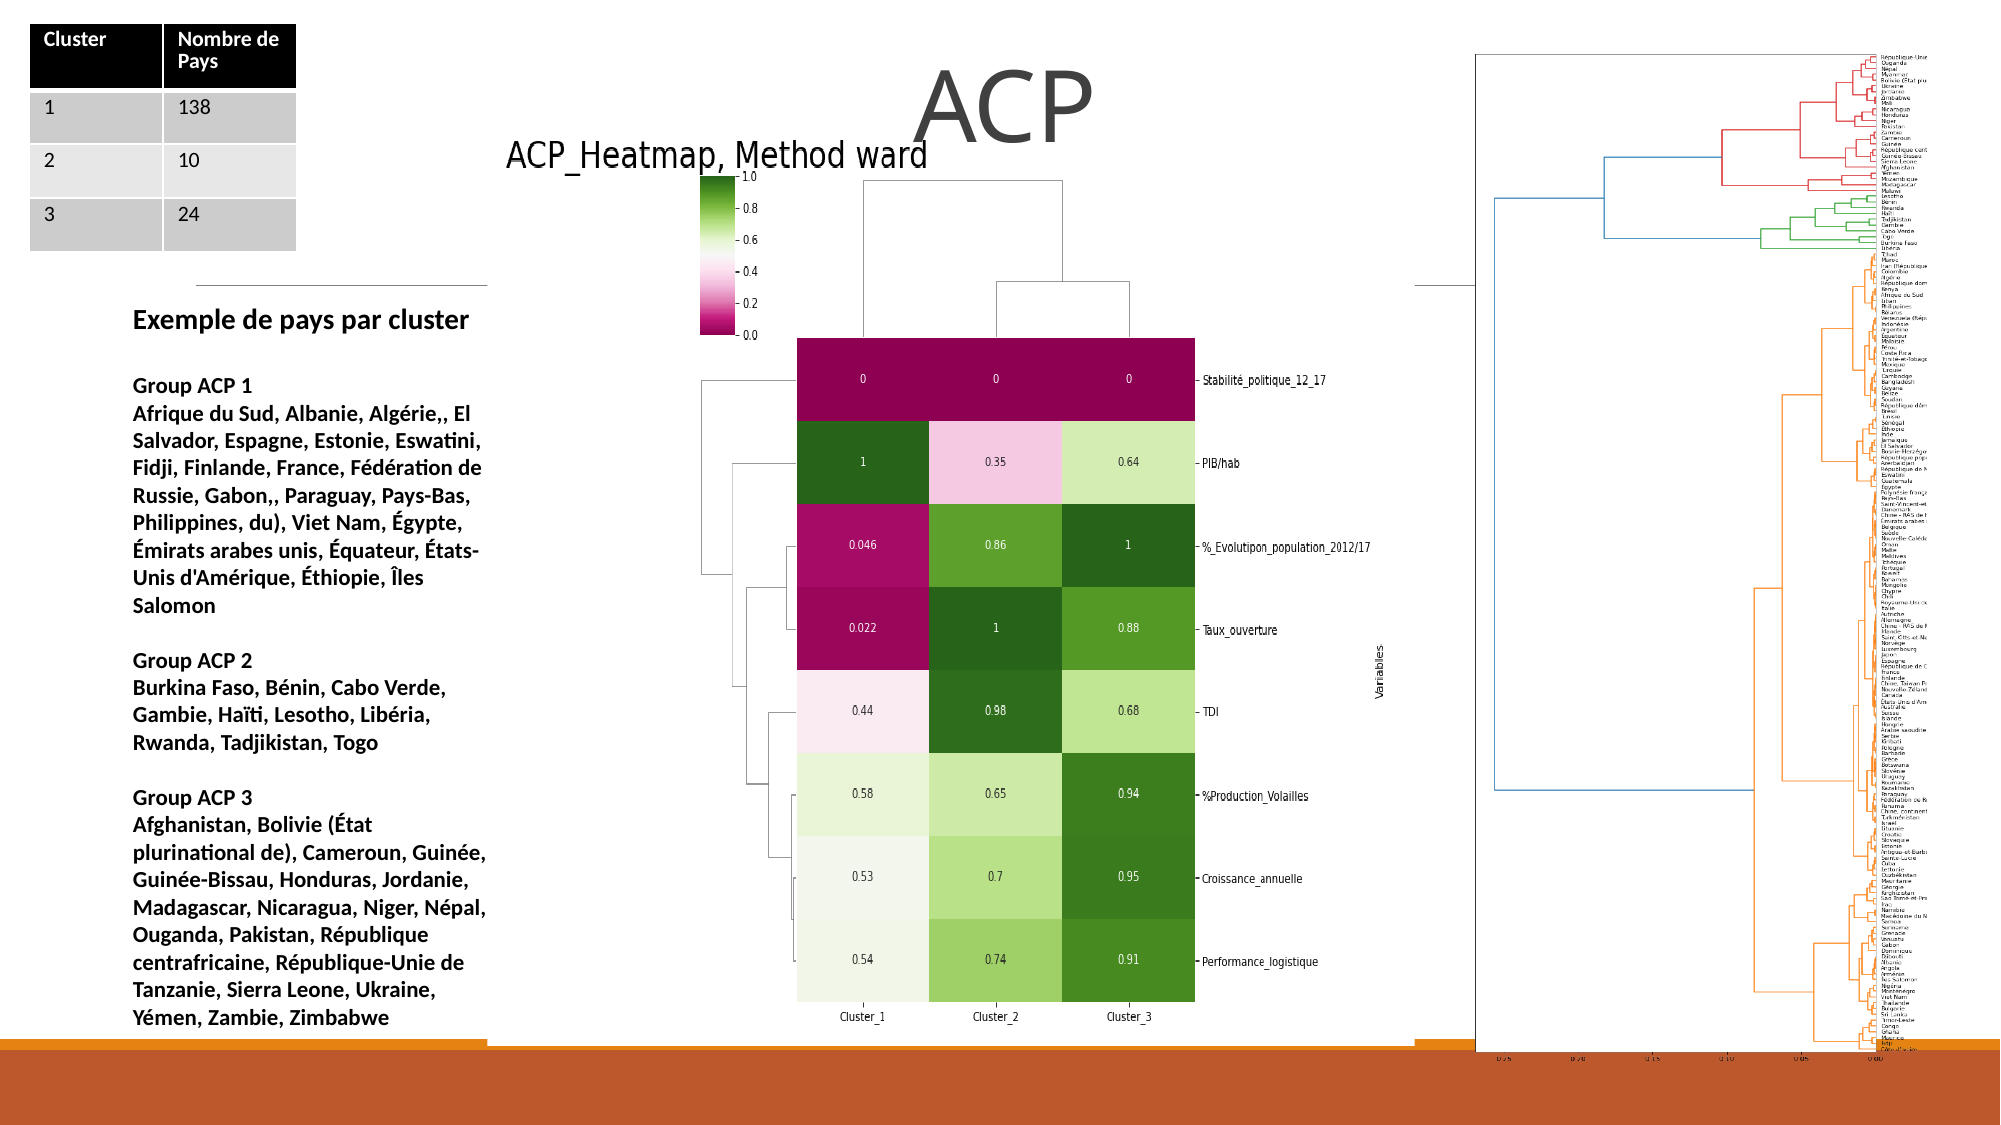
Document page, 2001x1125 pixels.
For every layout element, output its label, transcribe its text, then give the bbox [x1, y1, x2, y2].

picture [486, 0, 1928, 1116]
text_box Exemple de pays par cluster Group ACP 1 Afrique du Sud, Albanie, Algérie,, El Salvador, Espagne, Estonie, Eswatini, Fidji, Finlande, France, Fédération de Russie, Gabon,, Paraguay, Pays-Bas, Philippines, du), Viet Nam, Égypte, Émirats arabes unis, Équateur, États-Unis d'Amérique, Éthiopie, Îles Salomon Group ACP 2 Burkina Faso, Bénin, Cabo Verde, Gambie, Haïti, Lesotho, Libéria, Rwanda, Tadjikistan, Togo Group ACP 3 Afghanistan, Bolivie (État plurinational de), Cameroun, Guinée, Guinée-Bissau, Honduras, Jordanie, Madagascar, Nicaragua, Niger, Népal, Ouganda, Pakistan, République centrafricaine, République-Unie de Tanzanie, Sierra Leone, Ukraine, Yémen, Zambie, Zimbabwe [118, 293, 483, 1037]
title ACP [298, 47, 1407, 171]
table_cell 2 [30, 145, 162, 197]
table_header Nombre de Pays [164, 24, 296, 88]
table_cell 10 [164, 145, 296, 197]
table_cell 1 [30, 93, 162, 143]
table_cell 138 [164, 93, 296, 143]
table_cell 24 [164, 199, 296, 251]
table_header Cluster [30, 24, 162, 88]
table_cell 3 [30, 199, 162, 251]
